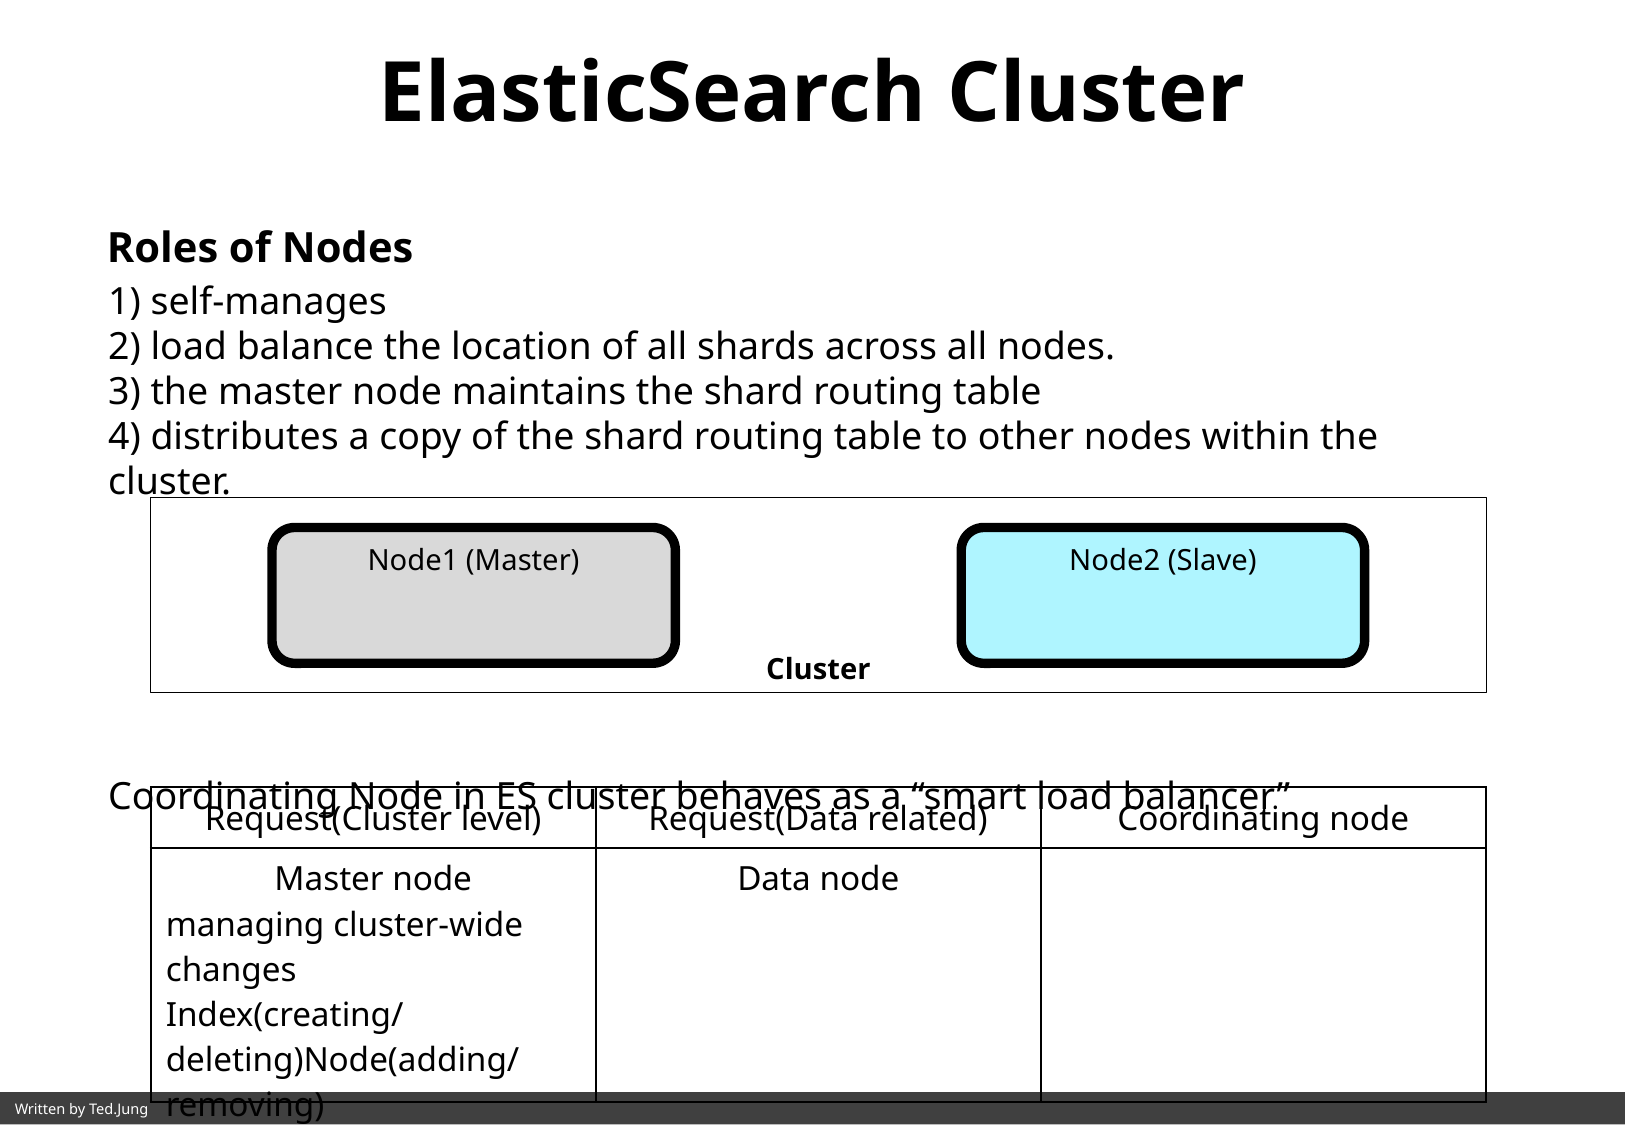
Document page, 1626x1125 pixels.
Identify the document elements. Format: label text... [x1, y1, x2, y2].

text_box ElasticSearch Cluster [138, 30, 1487, 108]
table_cell Data node [597, 849, 1040, 1101]
table_cell [1042, 849, 1485, 1101]
table_header Request(Cluster level) [152, 788, 595, 847]
text_box 1) self-manages 2) load balance the location of all shards across all nodes. 3) the master node maintains the shard routing table 4) distributes a copy of the shard routing table to other nodes within the cluster. Coordinating Node in ES cluster behaves as a “smart load balancer” [93, 269, 1528, 825]
table_header Request(Data related) [597, 788, 1040, 847]
text_box Roles of Nodes [91, 213, 1440, 291]
table_header Coordinating node [1042, 788, 1485, 847]
table_cell Master node managing cluster-wide changes Index(creating/deleting)Node(adding/removing) [152, 849, 595, 1101]
